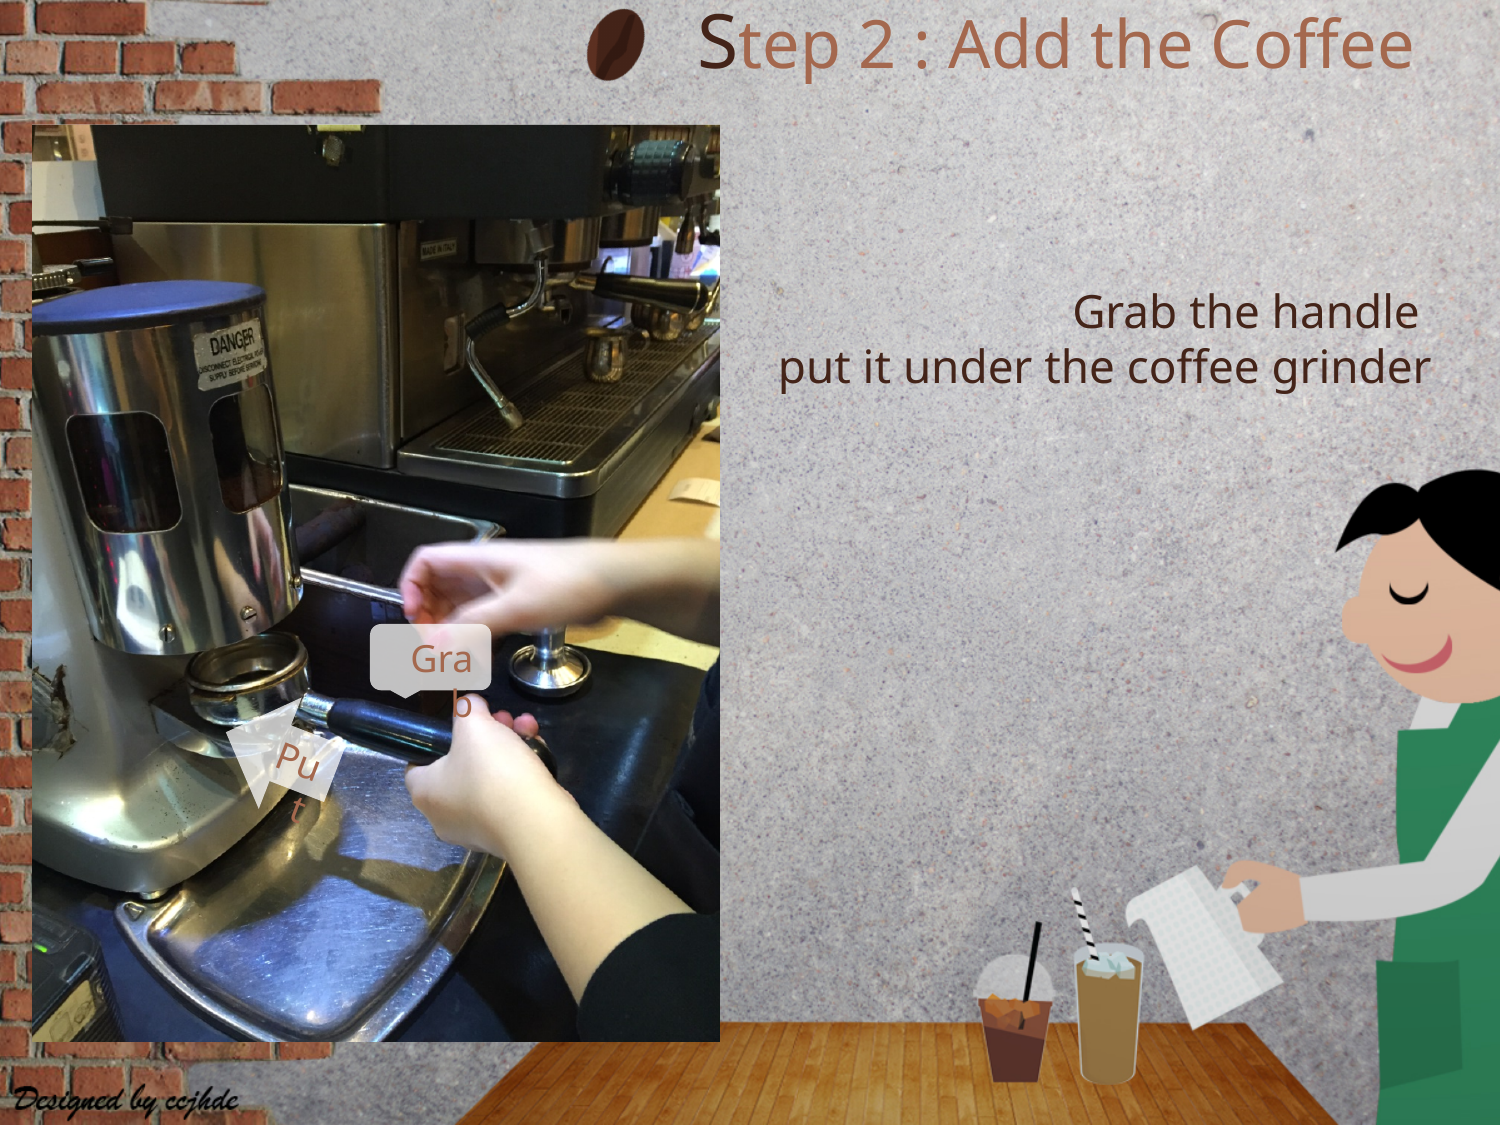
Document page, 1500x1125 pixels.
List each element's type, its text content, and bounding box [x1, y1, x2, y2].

text_box Grab the handle put it under the coffee grinder [835, 275, 1447, 401]
text_box Step 2 : Add the Coffee [682, 0, 1448, 92]
picture [0, 0, 1500, 1125]
